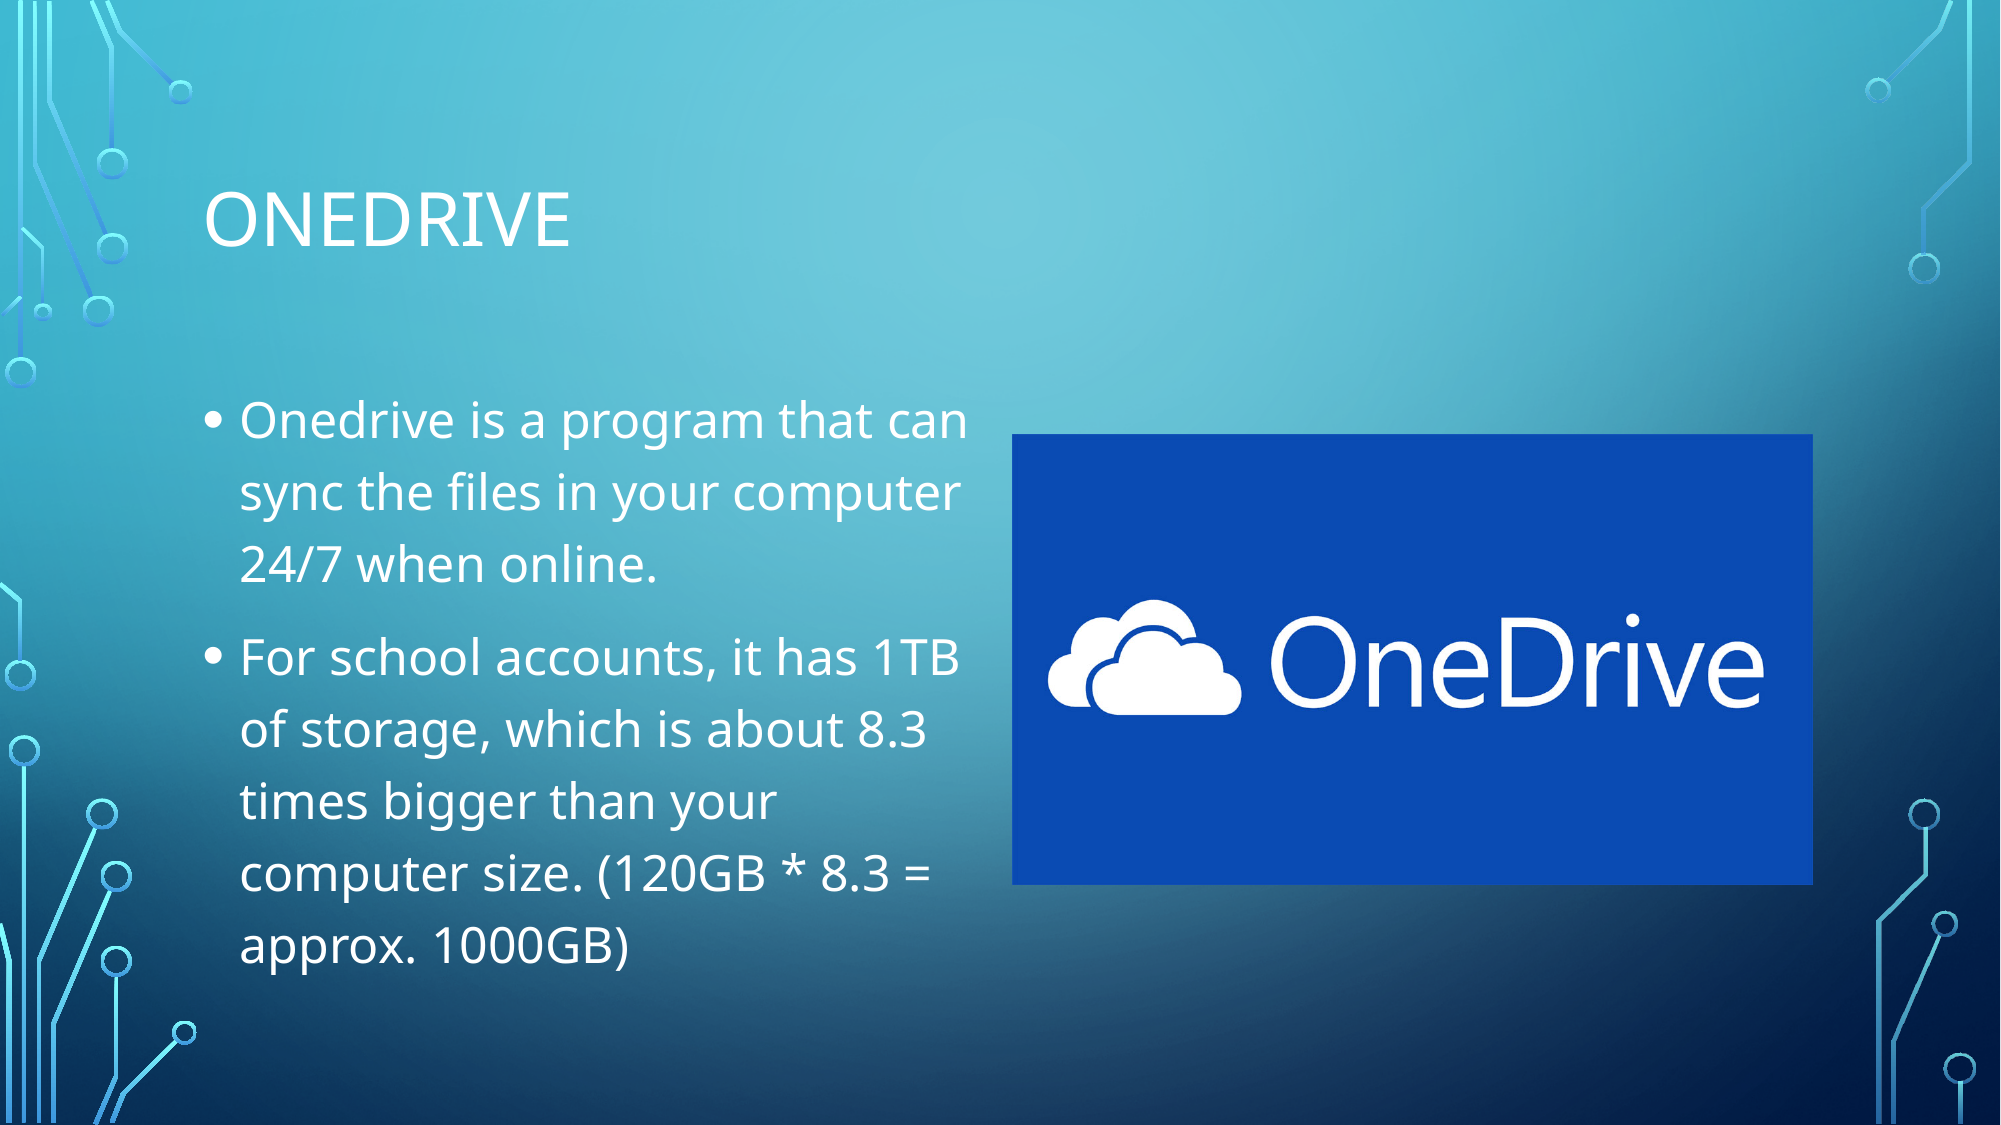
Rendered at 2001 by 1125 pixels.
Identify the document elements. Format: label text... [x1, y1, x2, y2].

title Onedrive [187, 101, 1813, 344]
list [1012, 434, 1813, 885]
list Onedrive is a program that can sync the files in your computer 24/7 when online. For school accounts, it has 1TB of storage, which is about 8.3 times bigger than your computer size. (120GB * 8.3 = approx. 1000GB) [187, 369, 988, 950]
